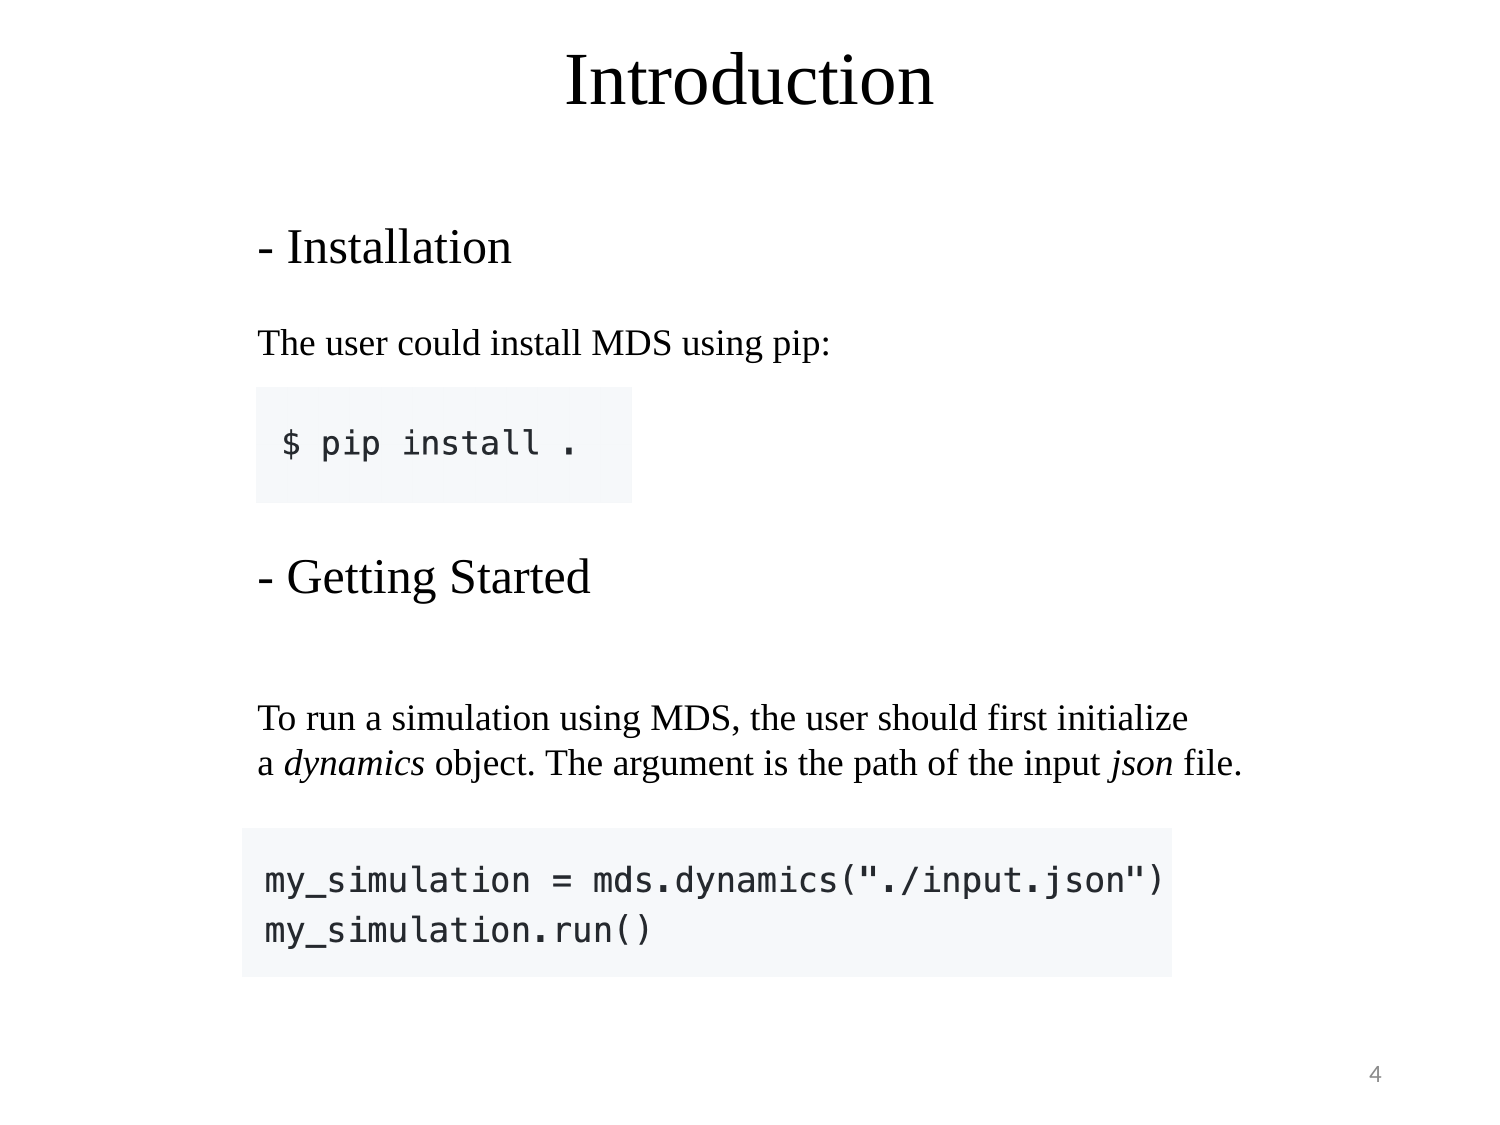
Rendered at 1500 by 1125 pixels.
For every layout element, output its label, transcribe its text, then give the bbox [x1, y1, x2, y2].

text_box Introduction [549, 22, 951, 128]
picture [242, 828, 1172, 977]
slide_number 4 [1059, 1042, 1397, 1103]
text_box - Installation The user could install MDS using pip: - Getting Started To run a simulation using MDS, the user should first initialize a dynamics object. The argument is the path of the input json file. [242, 205, 1306, 881]
picture [256, 387, 632, 503]
